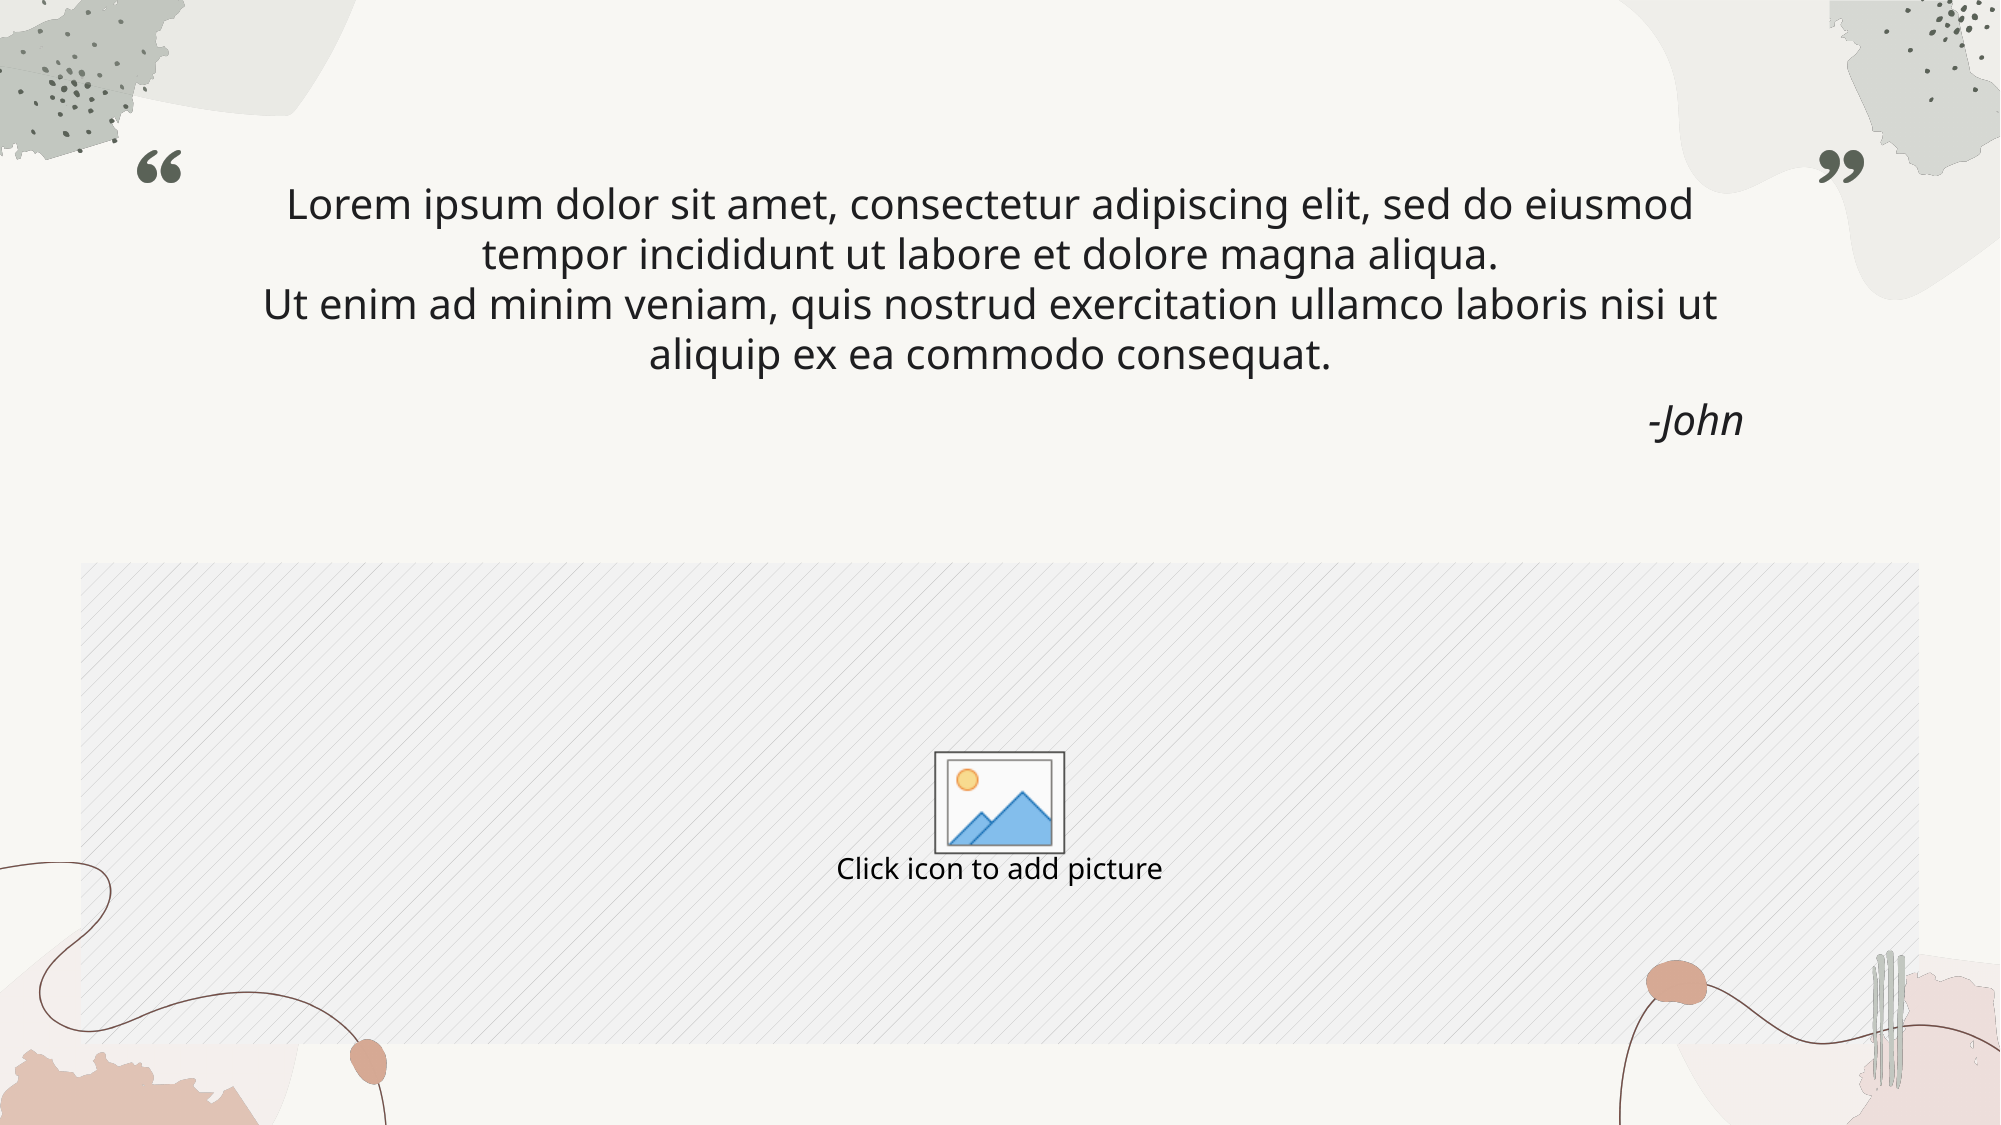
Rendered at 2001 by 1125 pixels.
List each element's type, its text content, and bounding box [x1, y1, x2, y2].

text_box -John [221, 386, 1760, 452]
text_box Lorem ipsum dolor sit amet, consectetur adipiscing elit, sed do eiusmod tempor incididunt ut labore et dolore magna aliqua. Ut enim ad minim veniam, quis nostrud exercitation ullamco laboris nisi ut aliquip ex ea commodo consequat. [221, 172, 1760, 384]
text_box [1619, 949, 2000, 1125]
picture [80, 562, 2000, 1044]
picture [0, 0, 356, 183]
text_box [0, 861, 388, 1125]
picture [1619, 0, 2001, 300]
picture [388, 1061, 395, 1077]
